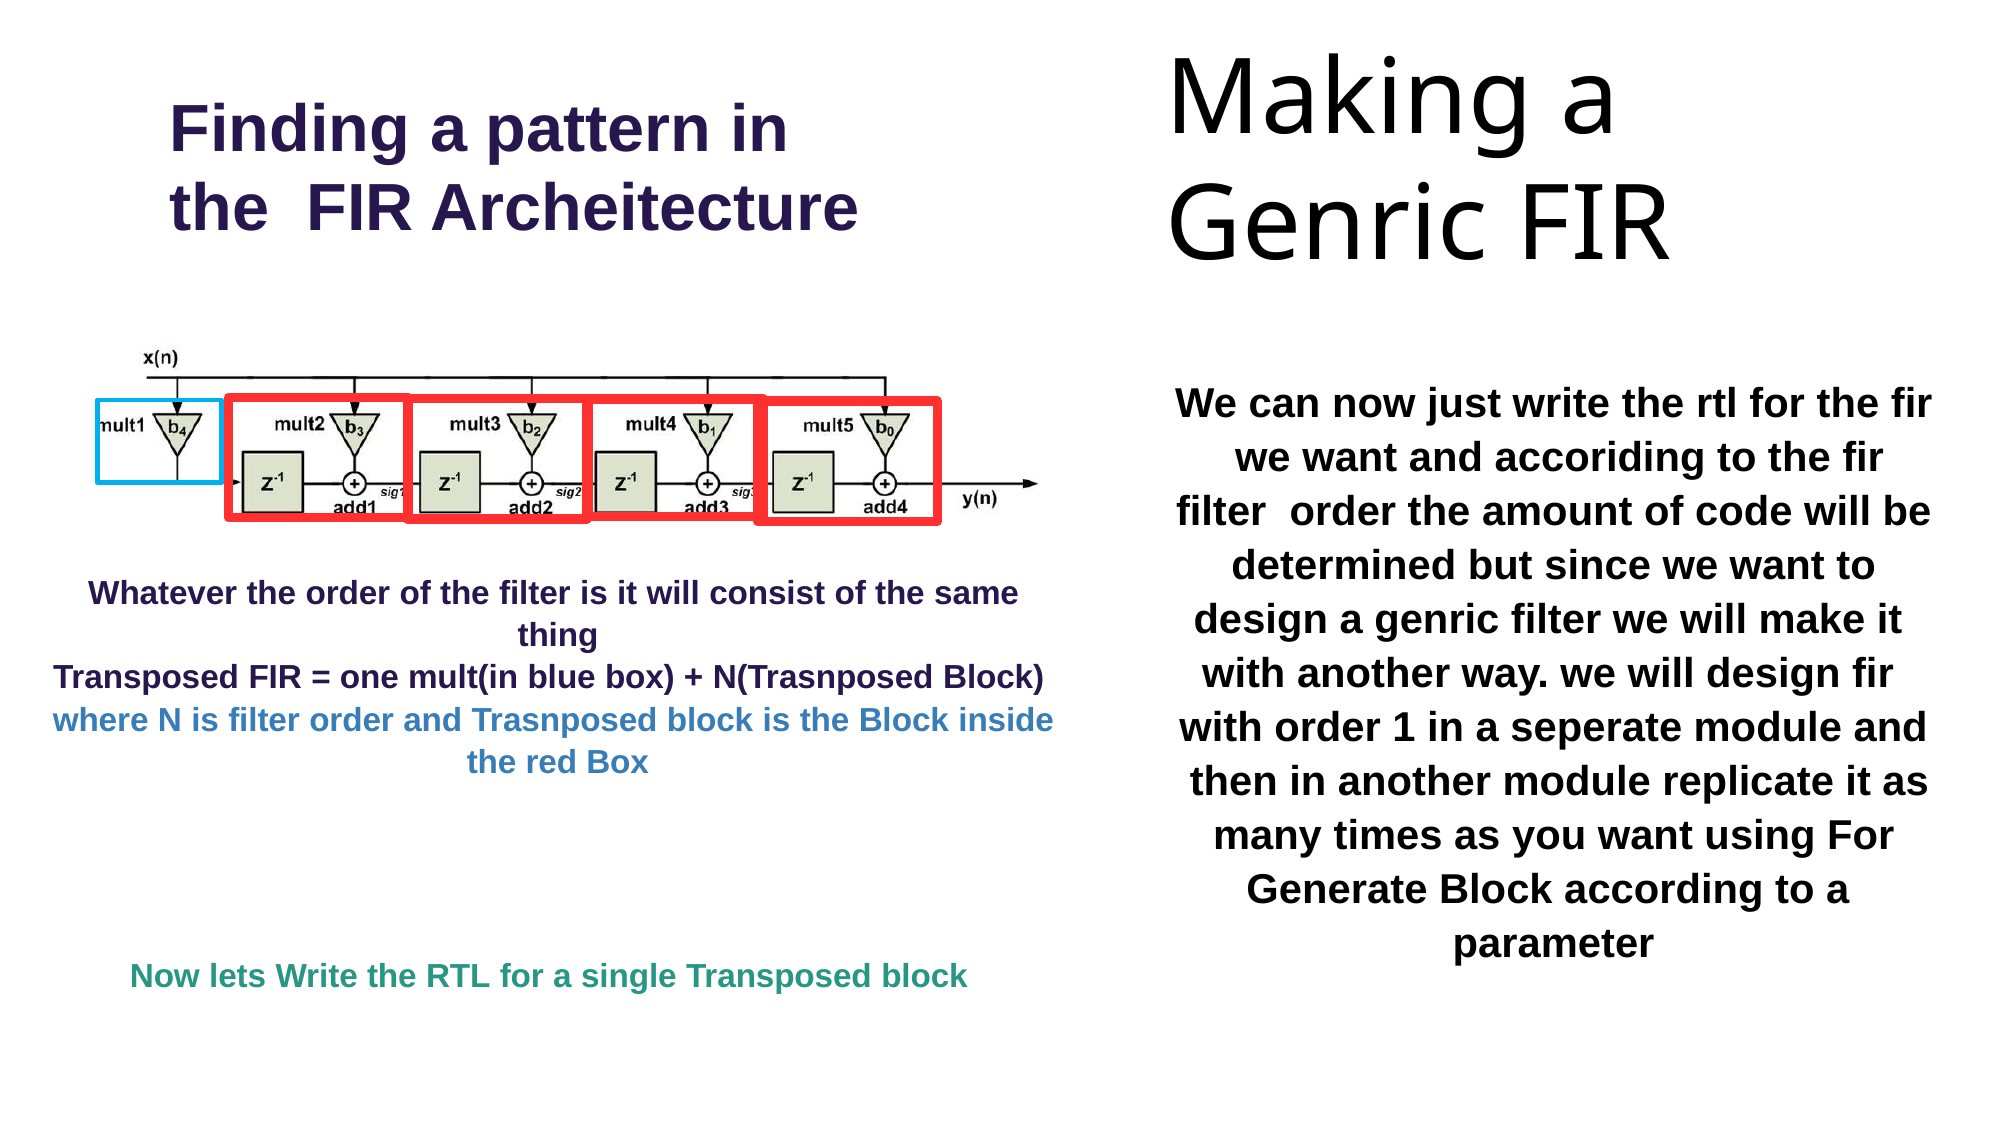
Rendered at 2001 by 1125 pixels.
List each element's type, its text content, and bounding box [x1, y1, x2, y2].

text_box [35, 0, 1072, 1125]
text_box Finding a pattern in the FIR Archeitecture [168, 81, 908, 244]
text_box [94, 343, 1039, 523]
text_box We can now just write the rtl for the fir we want and accoriding to the fir filter order the amount of code will be determined but since we want to design a genric filter we will make it with another way. we will design fir with order 1 in a seperate module and then in another module replicate it as many times as you want using For Generate Block according to a parameter [1173, 370, 1934, 966]
title Making a Genric FIR [1164, 27, 1701, 281]
text_box Whatever the order of the filter is it will consist of the same thing Transposed FIR = one mult(in blue box) + N(Trasnposed Block) where N is filter order and Trasnposed block is the Block inside the red Box [47, 567, 1059, 781]
text_box Now lets Write the RTL for a single Transposed block [128, 953, 978, 995]
